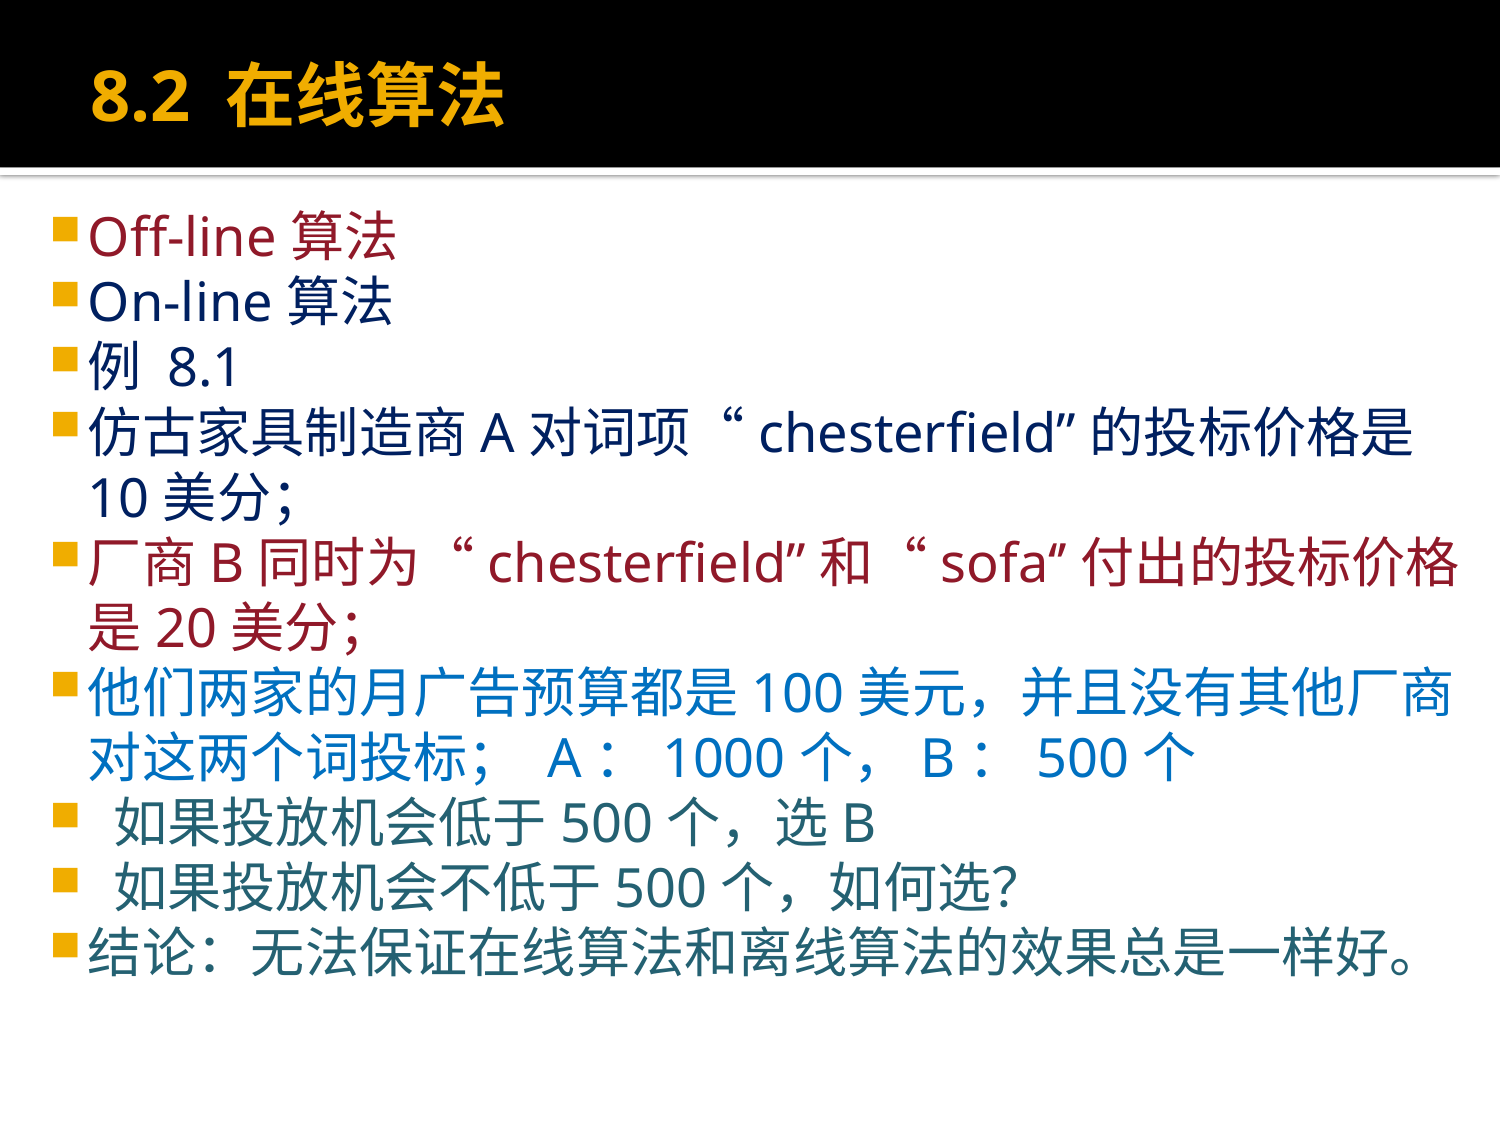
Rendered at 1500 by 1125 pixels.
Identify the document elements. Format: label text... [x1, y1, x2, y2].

title 8.2 在线算法 [75, 12, 1425, 175]
list Off-line算法 On-line算法 例 8.1 仿古家具制造商A对词项“chesterfield”的投标价格是10美分； 厂商B同时为“chesterfield”和“sofa‘’付出的投标价格是20美分； 他们两家的月广告预算都是100美元，并且没有其他厂商对这两个词投标； A：1000个，B：500个 如果投放机会低于500个，选B 如果投放机会不低于500个，如何选？ 结论：无法保证在线算法和离线算法的效果总是一样好。 [24, 187, 1488, 1100]
